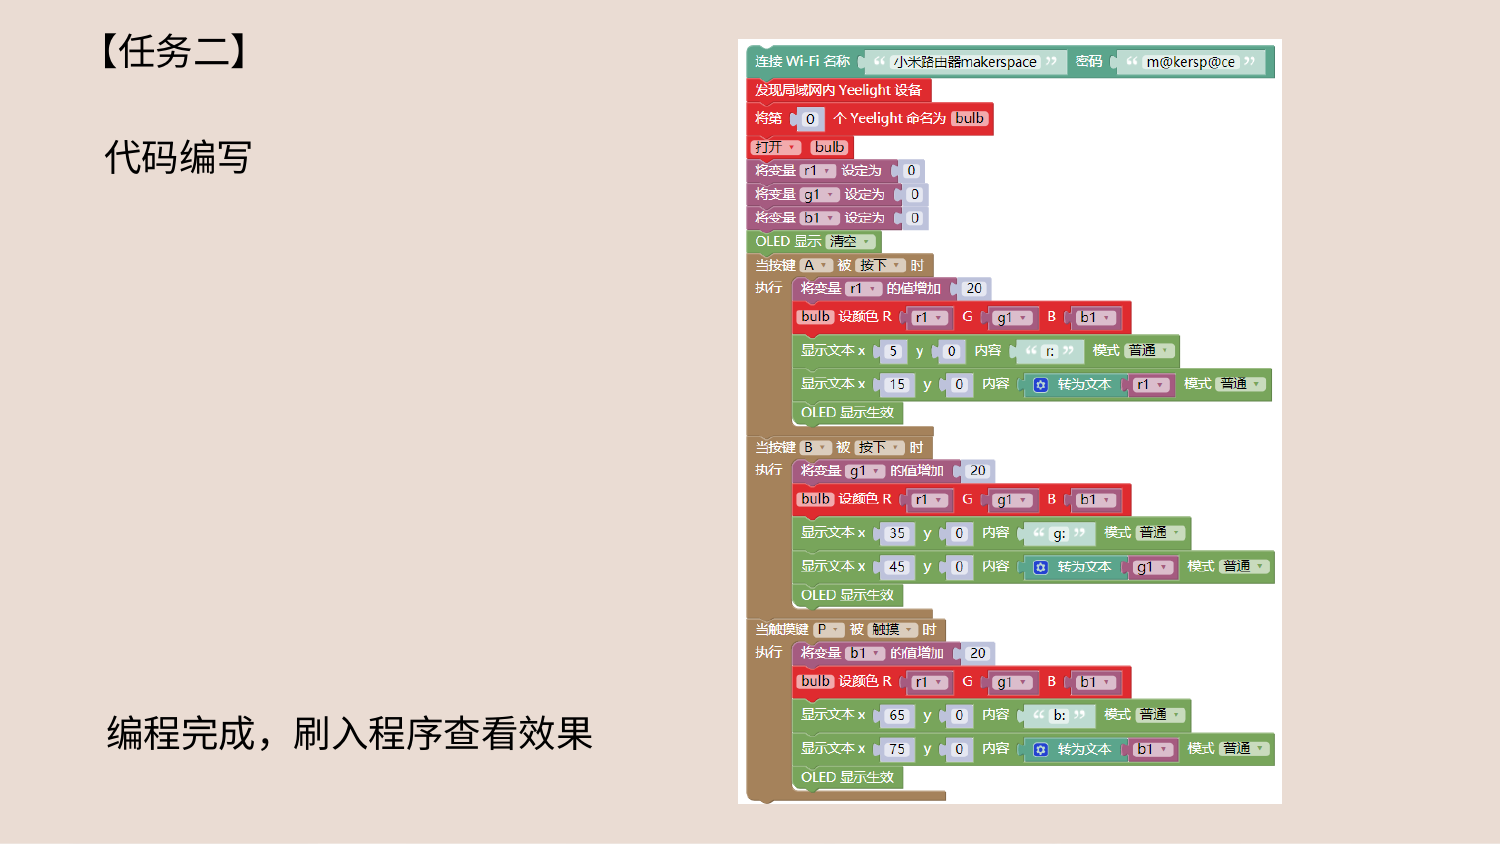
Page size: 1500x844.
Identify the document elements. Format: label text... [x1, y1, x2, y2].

text_box 编程完成，刷入程序查看效果 [91, 702, 609, 762]
picture [737, 39, 1282, 805]
text_box 【任务二】 [66, 20, 292, 80]
text_box 代码编写 [89, 126, 270, 187]
